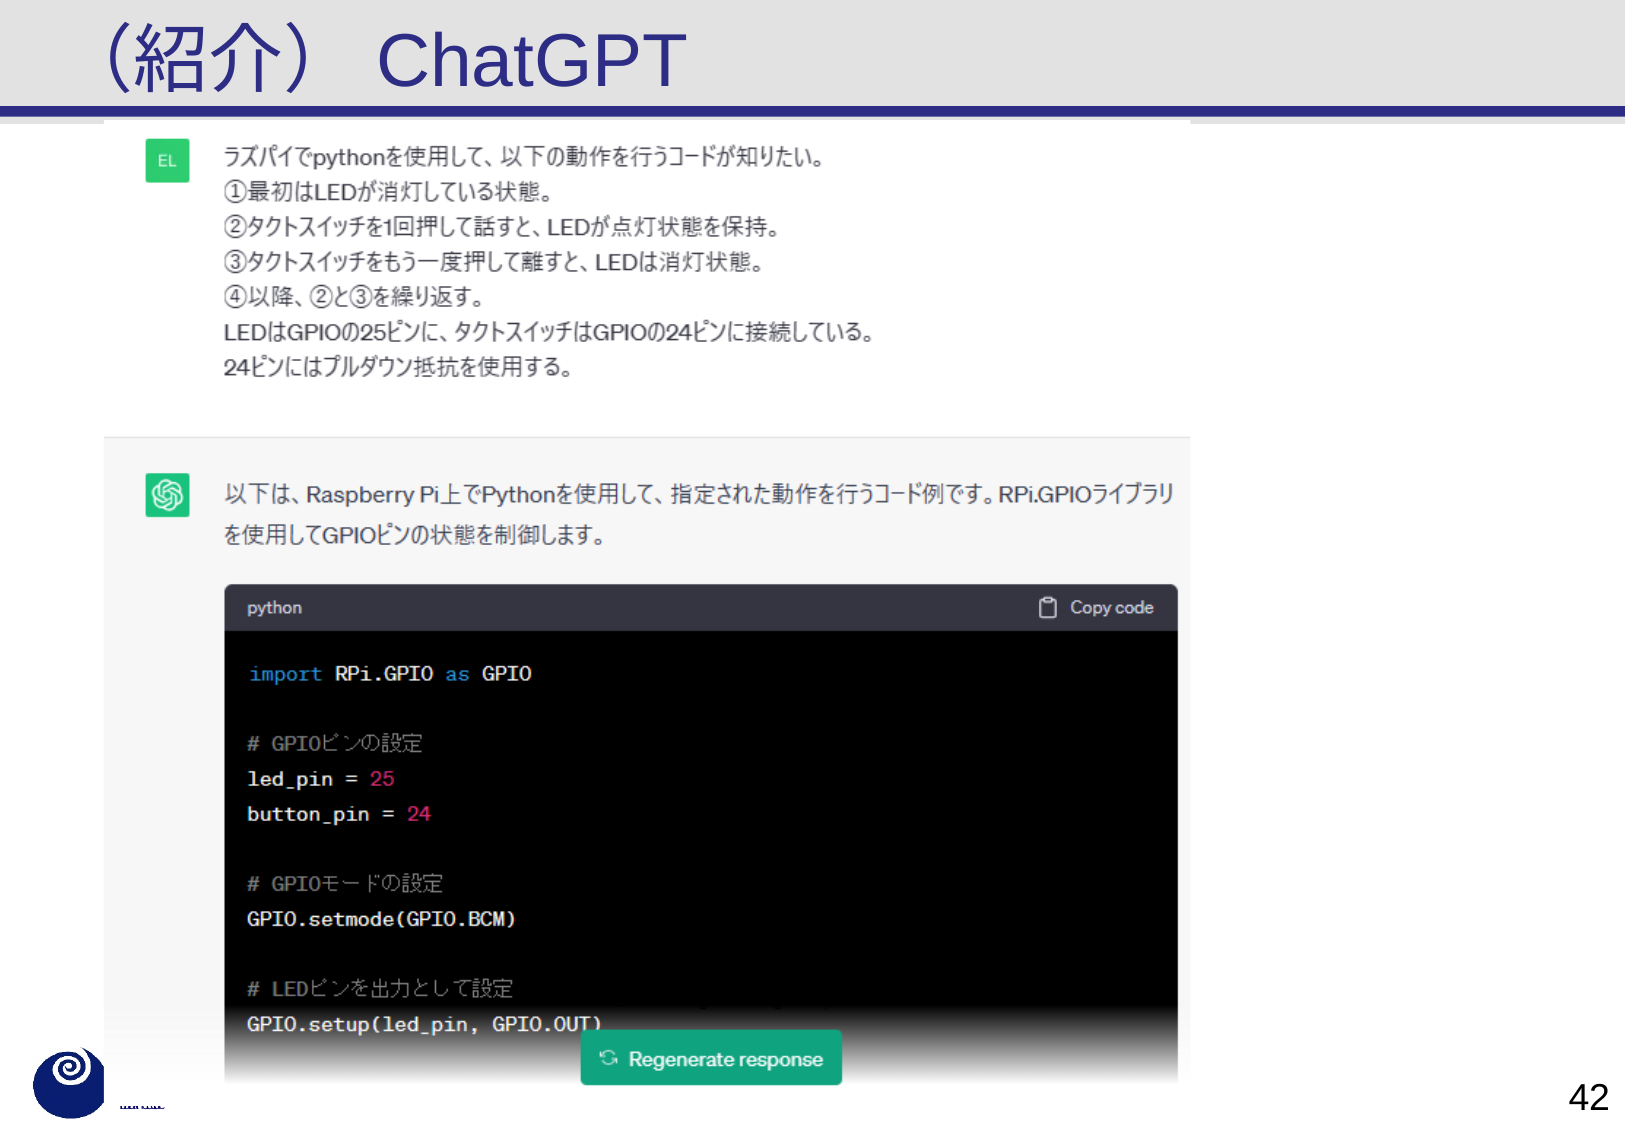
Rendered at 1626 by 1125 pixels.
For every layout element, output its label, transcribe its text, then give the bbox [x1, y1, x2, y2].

picture [32, 120, 1191, 1119]
title （紹介）ChatGPT [43, 0, 1338, 113]
slide_number 42 [1435, 1065, 1625, 1125]
